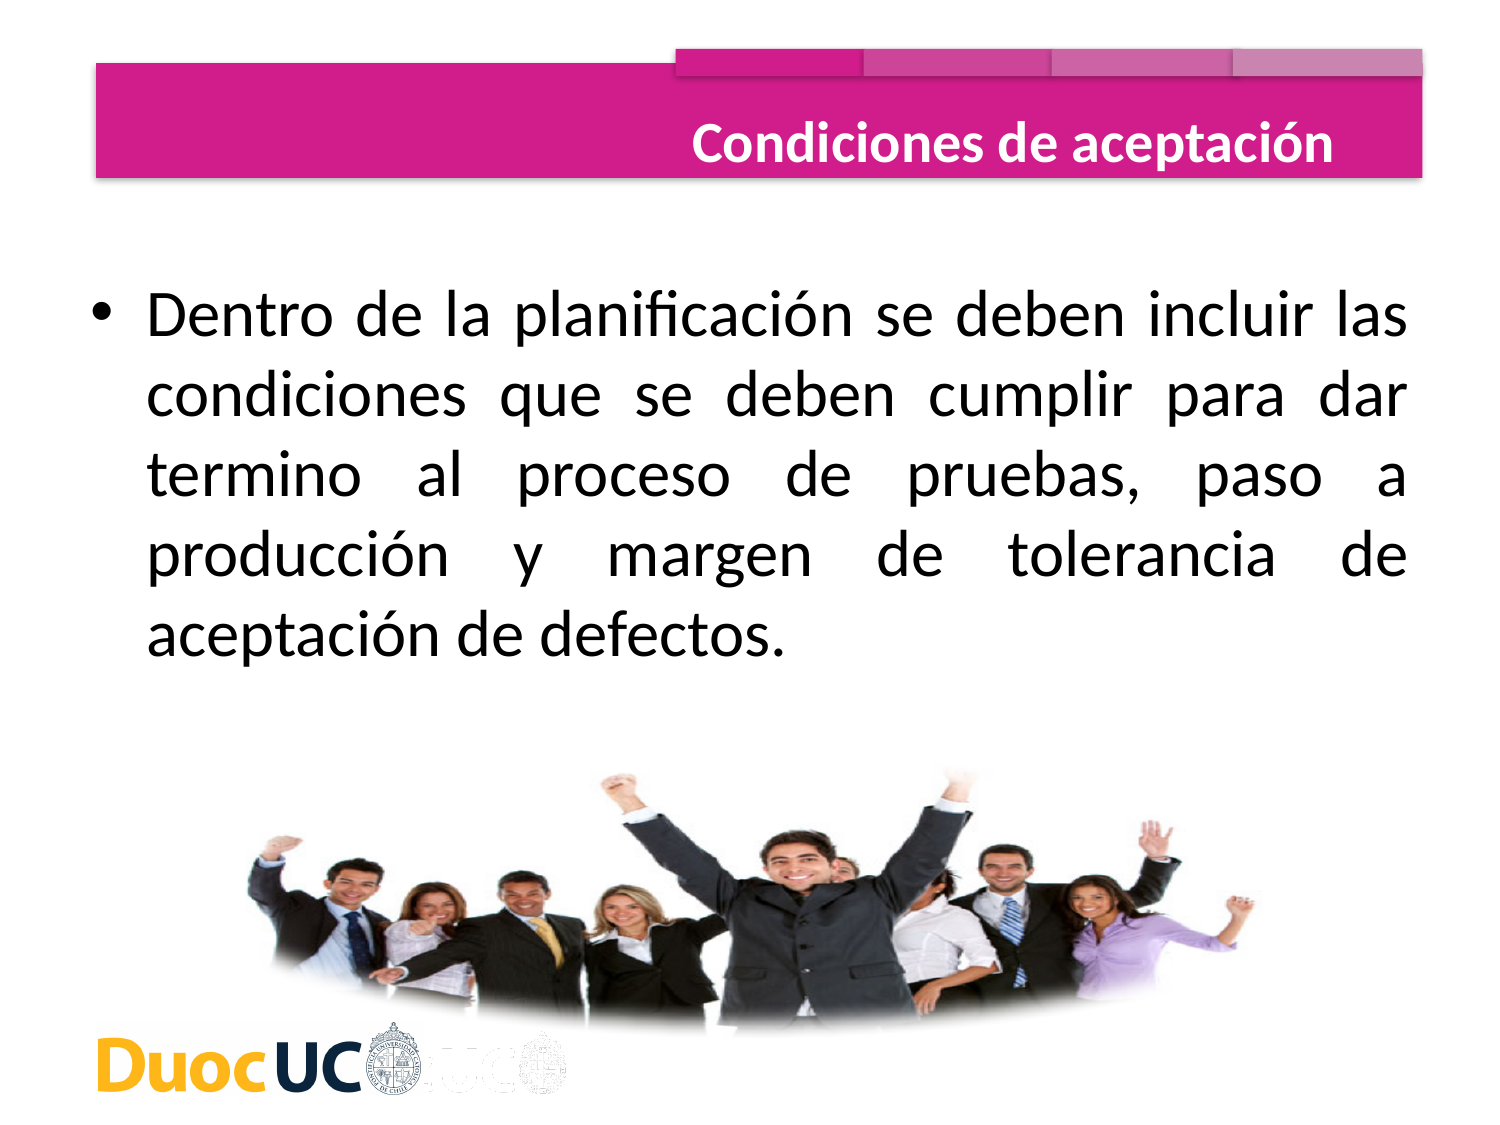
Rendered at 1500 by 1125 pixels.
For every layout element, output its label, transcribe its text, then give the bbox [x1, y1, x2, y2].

list Dentro de la planificación se deben incluir las condiciones que se deben cumplir para dar termino al proceso de pruebas, paso a producción y margen de tolerancia de aceptación de defectos. [75, 262, 1425, 1005]
picture [96, 754, 1329, 1095]
title Condiciones de aceptación [0, 45, 1350, 233]
